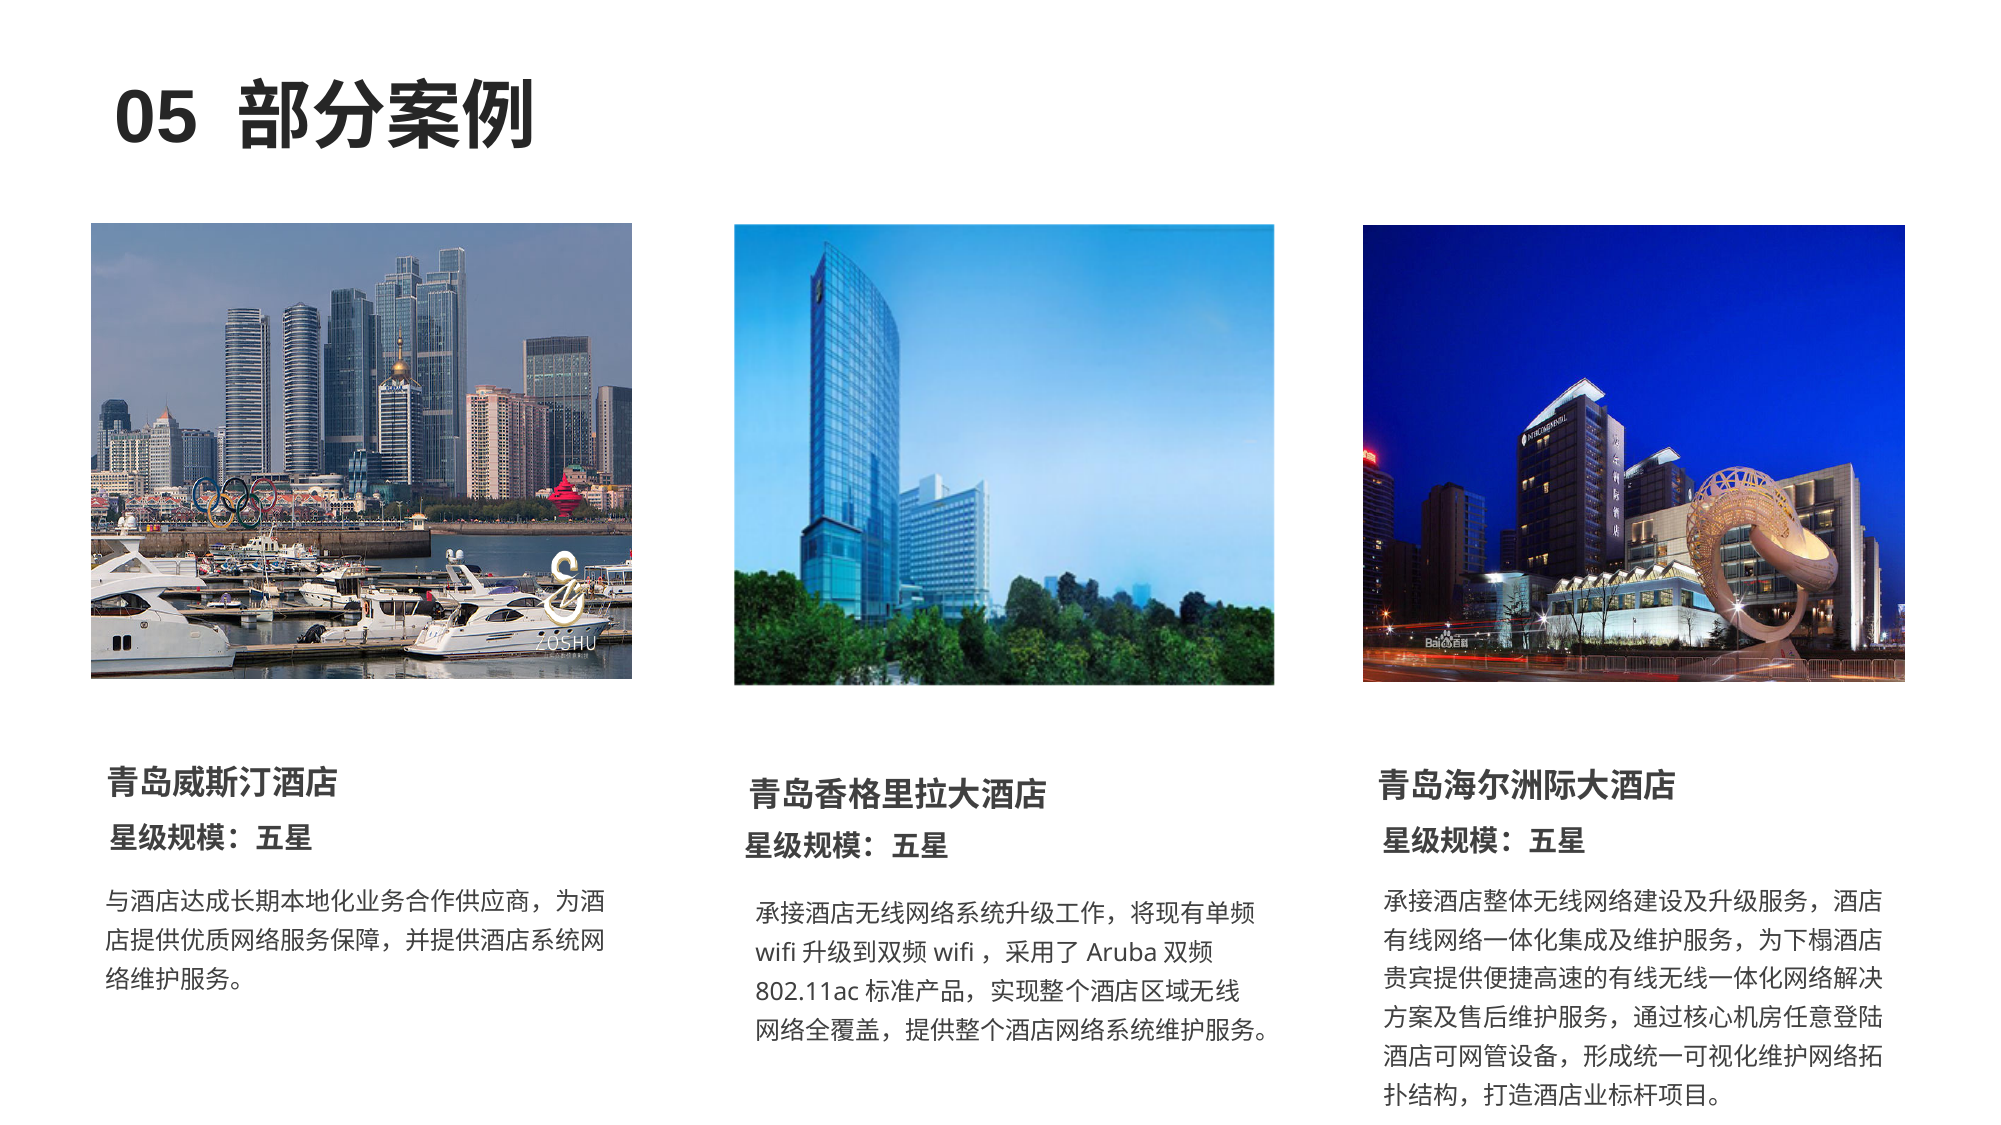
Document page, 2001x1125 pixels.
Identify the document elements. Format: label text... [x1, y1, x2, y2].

picture [1363, 225, 1905, 682]
text_box 05 部分案例 [99, 41, 552, 165]
text_box 星级规模：五星 [94, 812, 414, 862]
text_box 青岛威斯汀酒店 [91, 754, 411, 809]
text_box 青岛海尔洲际大酒店 [1362, 756, 1738, 812]
text_box 星级规模：五星 [729, 819, 1050, 870]
picture [733, 223, 1276, 687]
text_box 青岛香格里拉大酒店 [733, 765, 1097, 821]
text_box 承接酒店无线网络系统升级工作，将现有单频wifi升级到双频wifi，采用了Aruba双频802.11ac标准产品，实现整个酒店区域无线网络全覆盖，提供整个酒店网络系统维护服务。 [740, 881, 1274, 1052]
text_box 承接酒店整体无线网络建设及升级服务，酒店有线网络一体化集成及维护服务，为下榻酒店贵宾提供便捷高速的有线无线一体化网络解决方案及售后维护服务，通过核心机房任意登陆酒店可网管设备，形成统一可视化维护网络拓扑结构，打造酒店业标杆项目。 [1368, 868, 1914, 1118]
text_box 与酒店达成长期本地化业务合作供应商，为酒店提供优质网络服务保障，并提供酒店系统网络维护服务。 [90, 869, 637, 1001]
picture [91, 223, 632, 679]
text_box 星级规模：五星 [1367, 814, 1688, 865]
